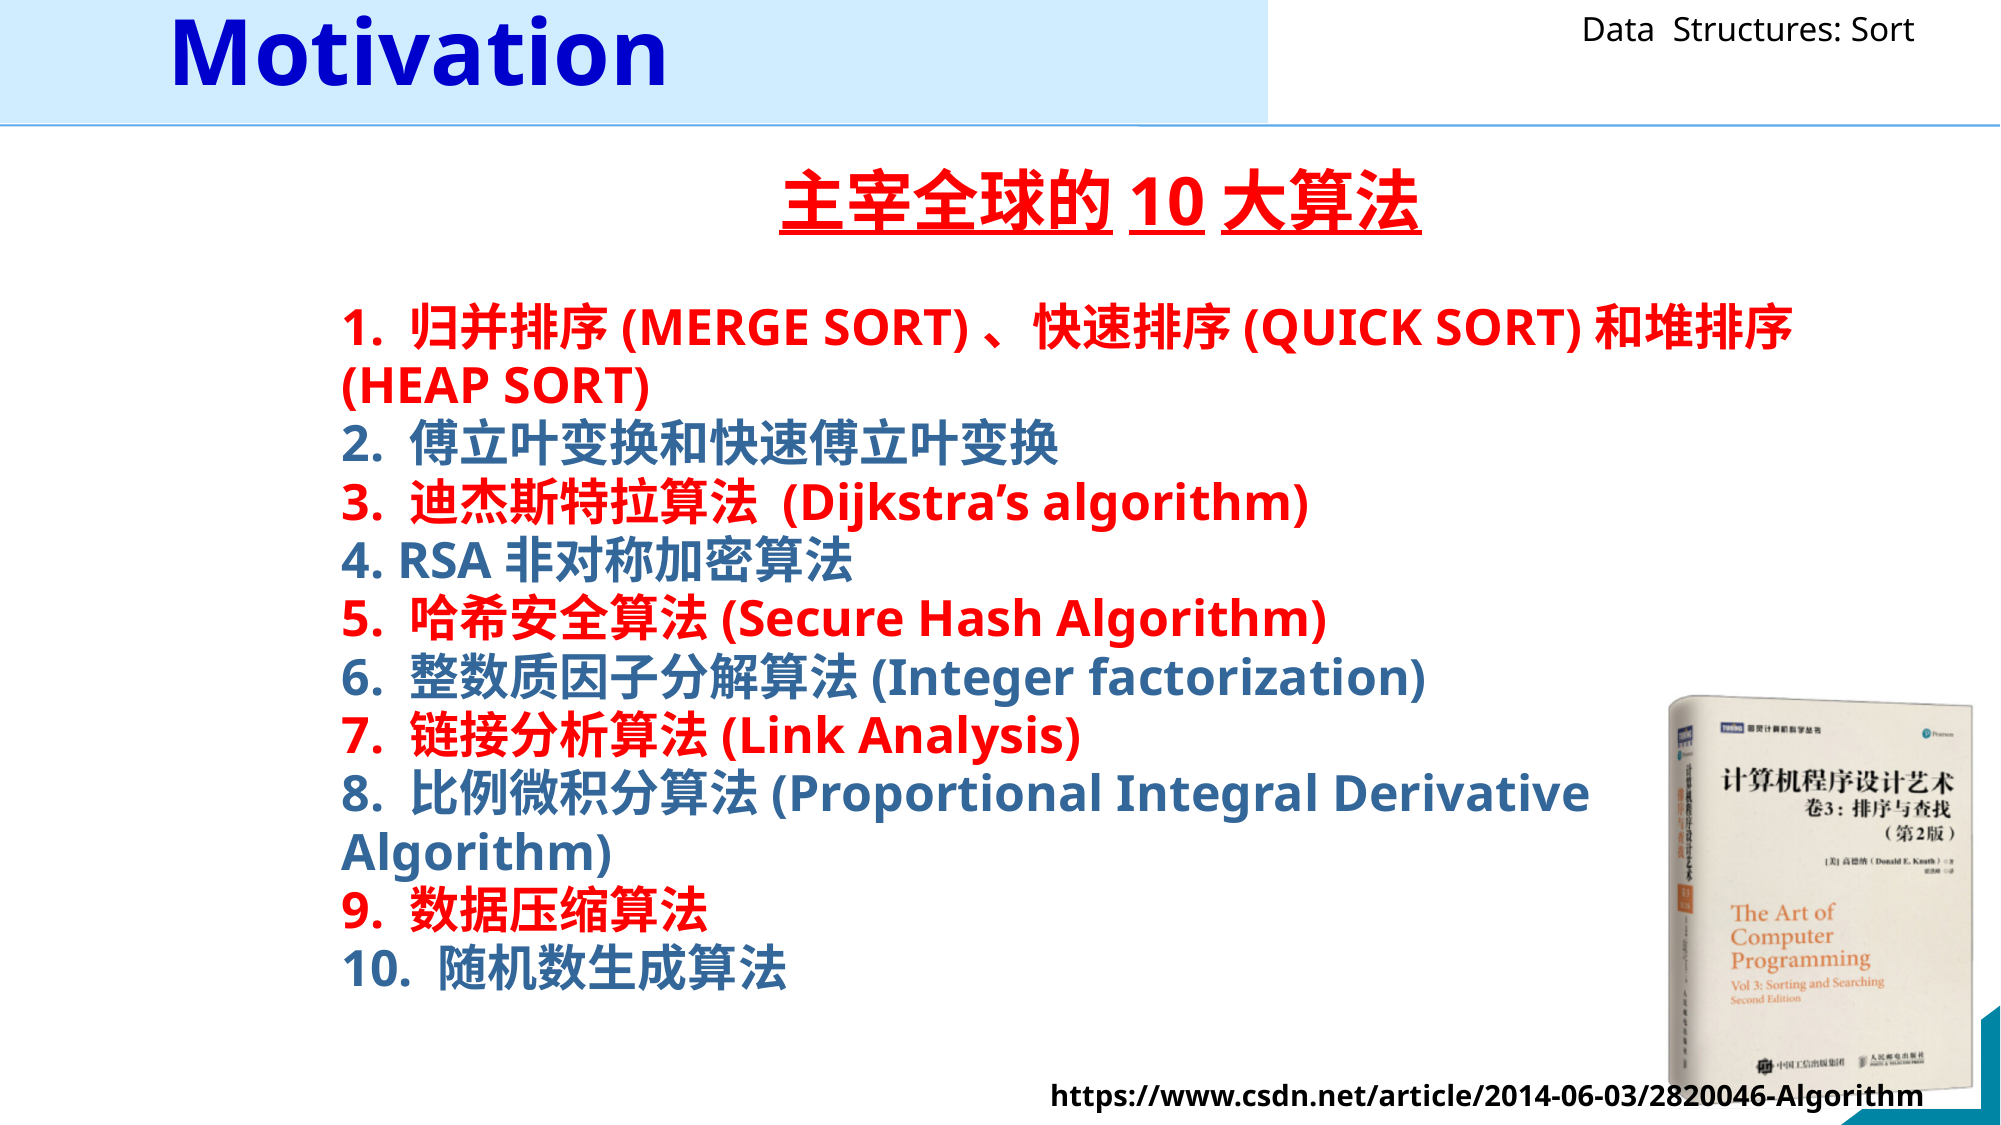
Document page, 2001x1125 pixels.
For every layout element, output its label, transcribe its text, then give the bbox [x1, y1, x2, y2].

text_box Motivation [152, 7, 1431, 112]
picture [1661, 692, 1981, 1109]
text_box https://www.csdn.net/article/2014-06-03/2820046-Algorithm [1035, 1070, 2000, 1121]
text_box 主宰全球的10大算法 1. 归并排序(MERGE SORT)、快速排序(QUICK SORT)和堆排序(HEAP SORT) 2. 傅立叶变换和快速傅立叶变换 3. 迪杰斯特拉算法 (Dijkstra’s algorithm) 4. RSA非对称加密算法 5. 哈希安全算法(Secure Hash Algorithm) 6. 整数质因子分解算法(Integer factorization) 7. 链接分析算法(Link Analysis) 8. 比例微积分算法(Proportional Integral Derivative Algorithm) 9. 数据压缩算法 10. 随机数生成算法 [326, 172, 1875, 1055]
